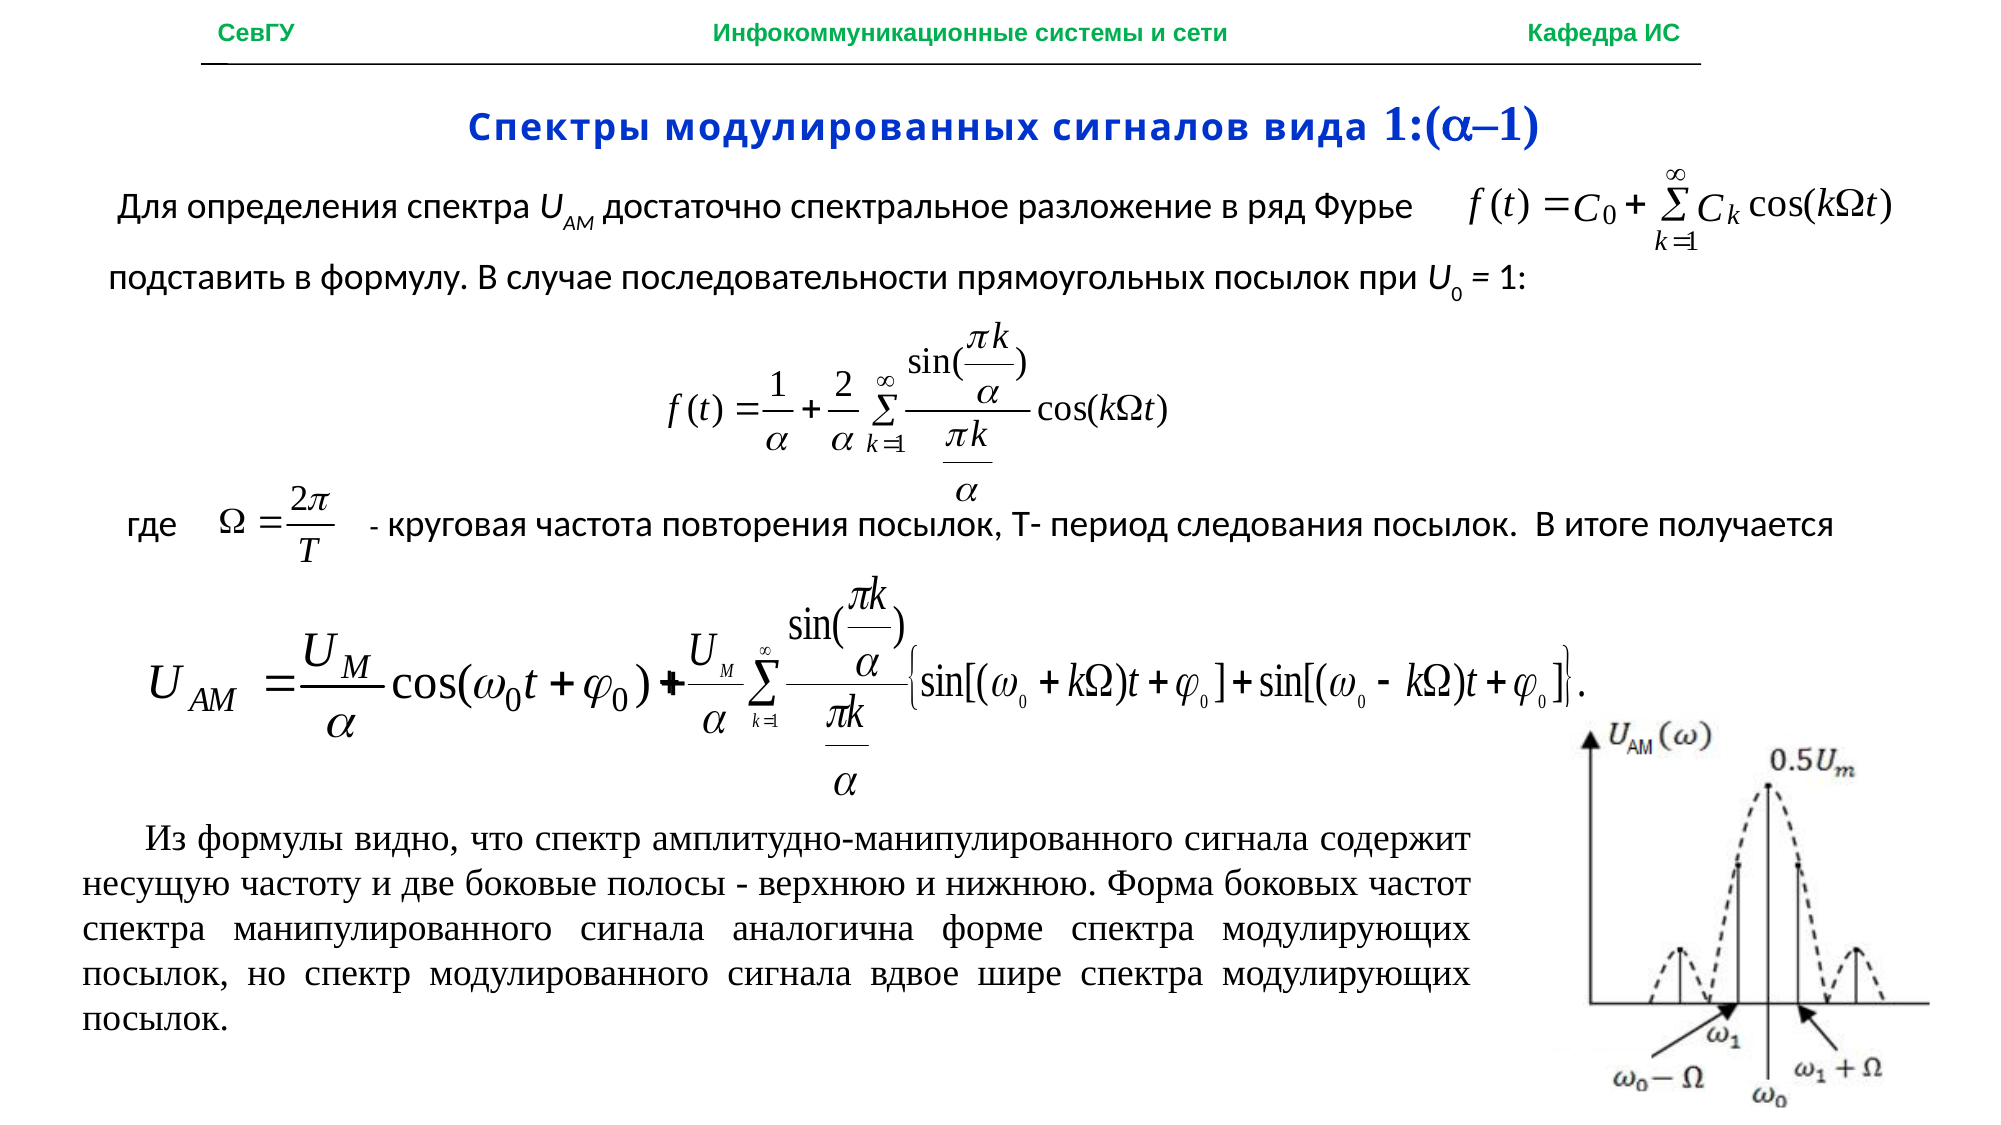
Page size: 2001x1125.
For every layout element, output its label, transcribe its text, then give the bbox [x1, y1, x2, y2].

text_box подставить в формулу. В случае последовательности прямоугольных посылок при U0 = 1: [84, 244, 1884, 313]
text_box Для определения спектра UАМ достаточно спектральное разложение в ряд Фурье [102, 173, 1438, 242]
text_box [141, 564, 1590, 803]
picture [1552, 707, 1948, 1116]
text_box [1453, 151, 1903, 261]
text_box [654, 311, 1178, 511]
text_box - круговая частота повторения посылок, T- период следования посылок. В итоге получается [354, 491, 1889, 552]
text_box Из формулы видно, что спектр амплитудно-манипулированного сигнала содержит несущую частоту и две боковые полосы - верхнюю и нижнюю. Форма боковых частот спектра манипулированного сигнала аналогична форме спектра модулирующих посылок, но спектр модулированного сигнала вдвое шире спектра модулирующих посылок. [38, 805, 1488, 1046]
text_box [212, 472, 344, 564]
text_box где [111, 491, 201, 552]
text_box Спектры модулированных сигналов вида 1:(–1) [201, 82, 1807, 158]
text_box СевГУ Инфокоммуникационные системы и сети Кафедра ИС [201, 9, 1701, 55]
